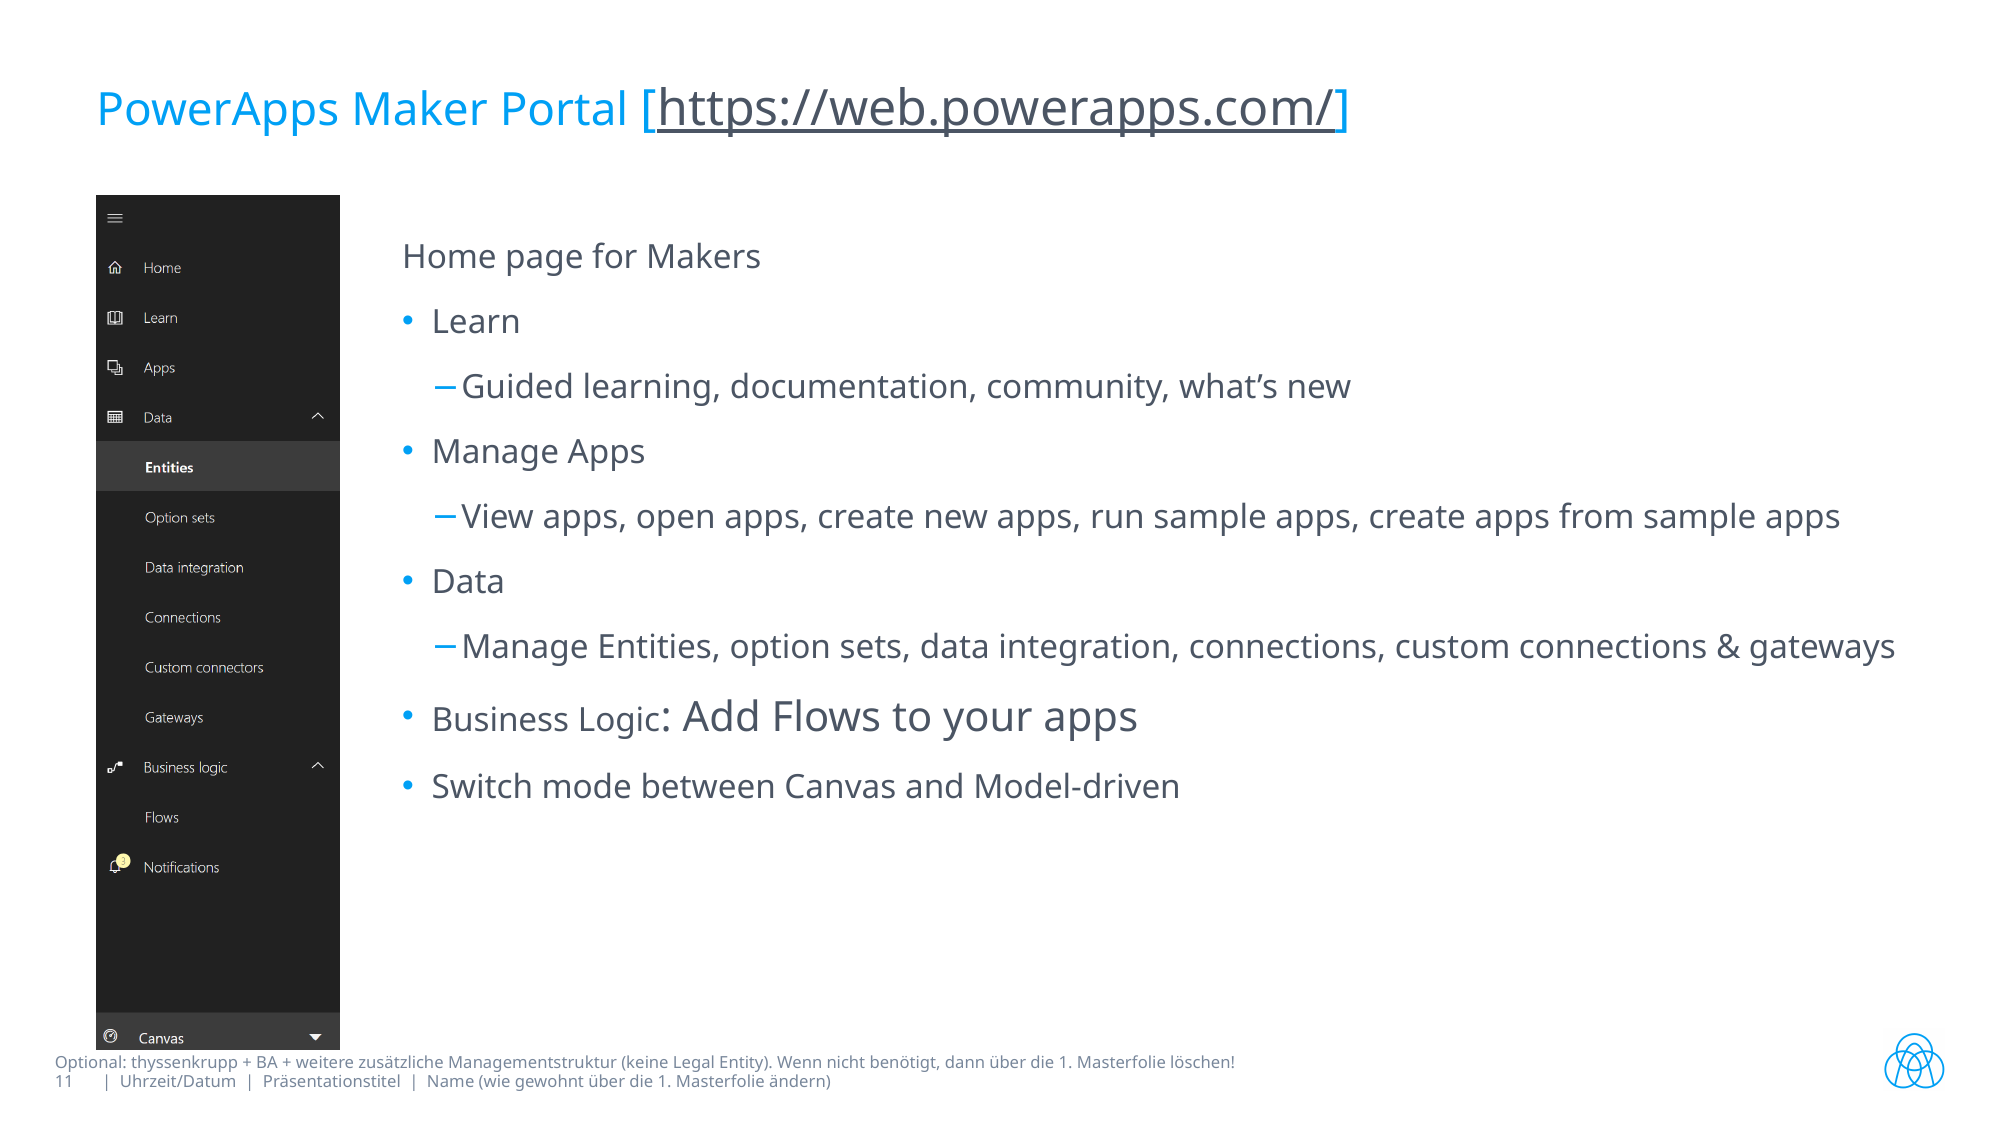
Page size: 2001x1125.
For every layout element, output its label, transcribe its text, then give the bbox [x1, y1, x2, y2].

title PowerApps Maker Portal [https://web.powerapps.com/] [96, 75, 1904, 166]
picture [95, 195, 341, 1051]
picture [1883, 1028, 1945, 1091]
list Home page for Makers Learn Guided learning, documentation, community, what’s new Manage Apps View apps, open apps, create new apps, run sample apps, create apps from sample apps Data Manage Entities, option sets, data integration, connections, custom connections & gateways Business Logic: Add Flows to your apps Switch mode between Canvas and Model-driven [402, 235, 1904, 1013]
